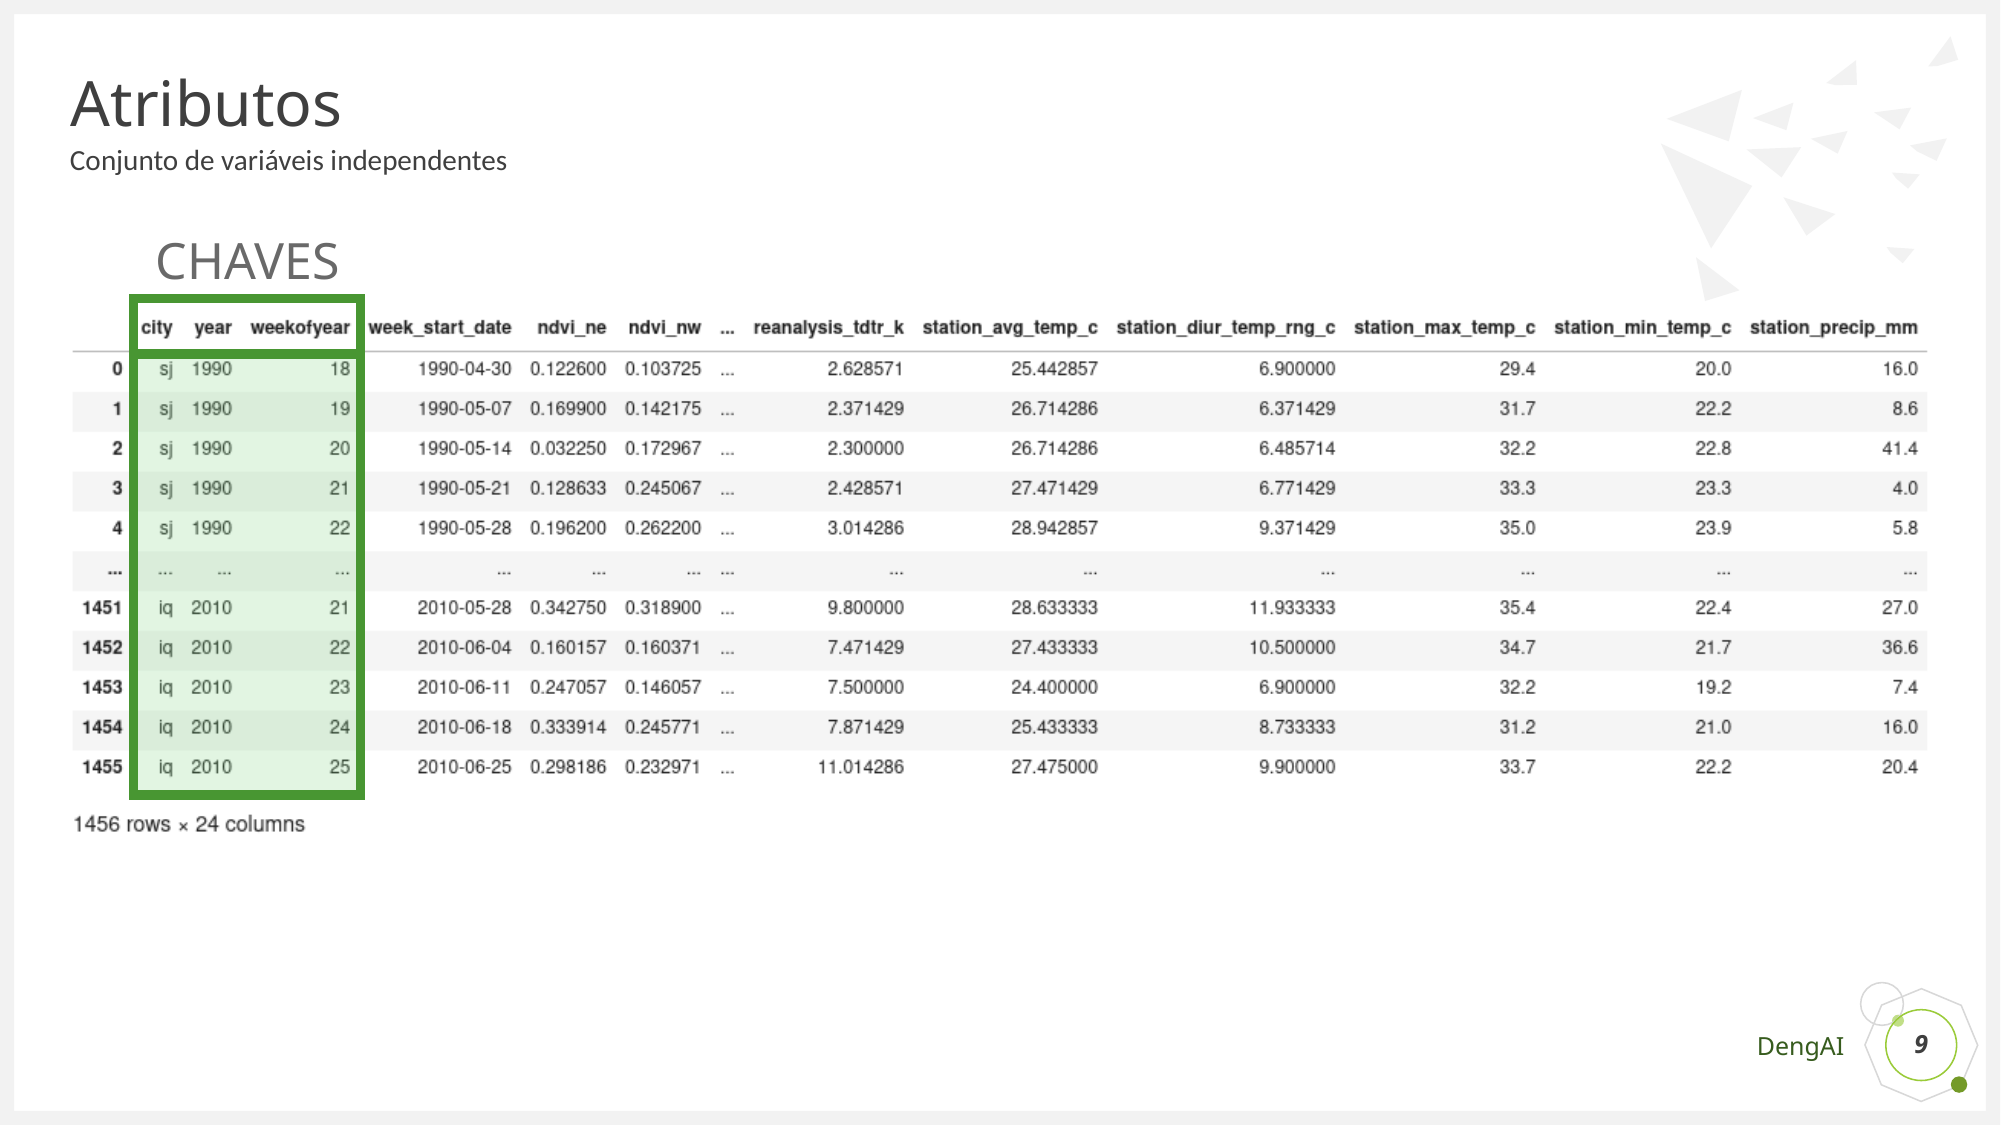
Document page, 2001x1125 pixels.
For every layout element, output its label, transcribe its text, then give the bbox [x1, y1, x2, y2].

text_box DengAI [1432, 1029, 1845, 1061]
text_box [133, 298, 361, 304]
title Atributos [70, 70, 1932, 142]
text_box CHAVES [109, 229, 387, 290]
text_box Conjunto de variáveis independentes [70, 140, 521, 176]
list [70, 305, 1932, 841]
slide_number ‹#› [1885, 1008, 1958, 1082]
